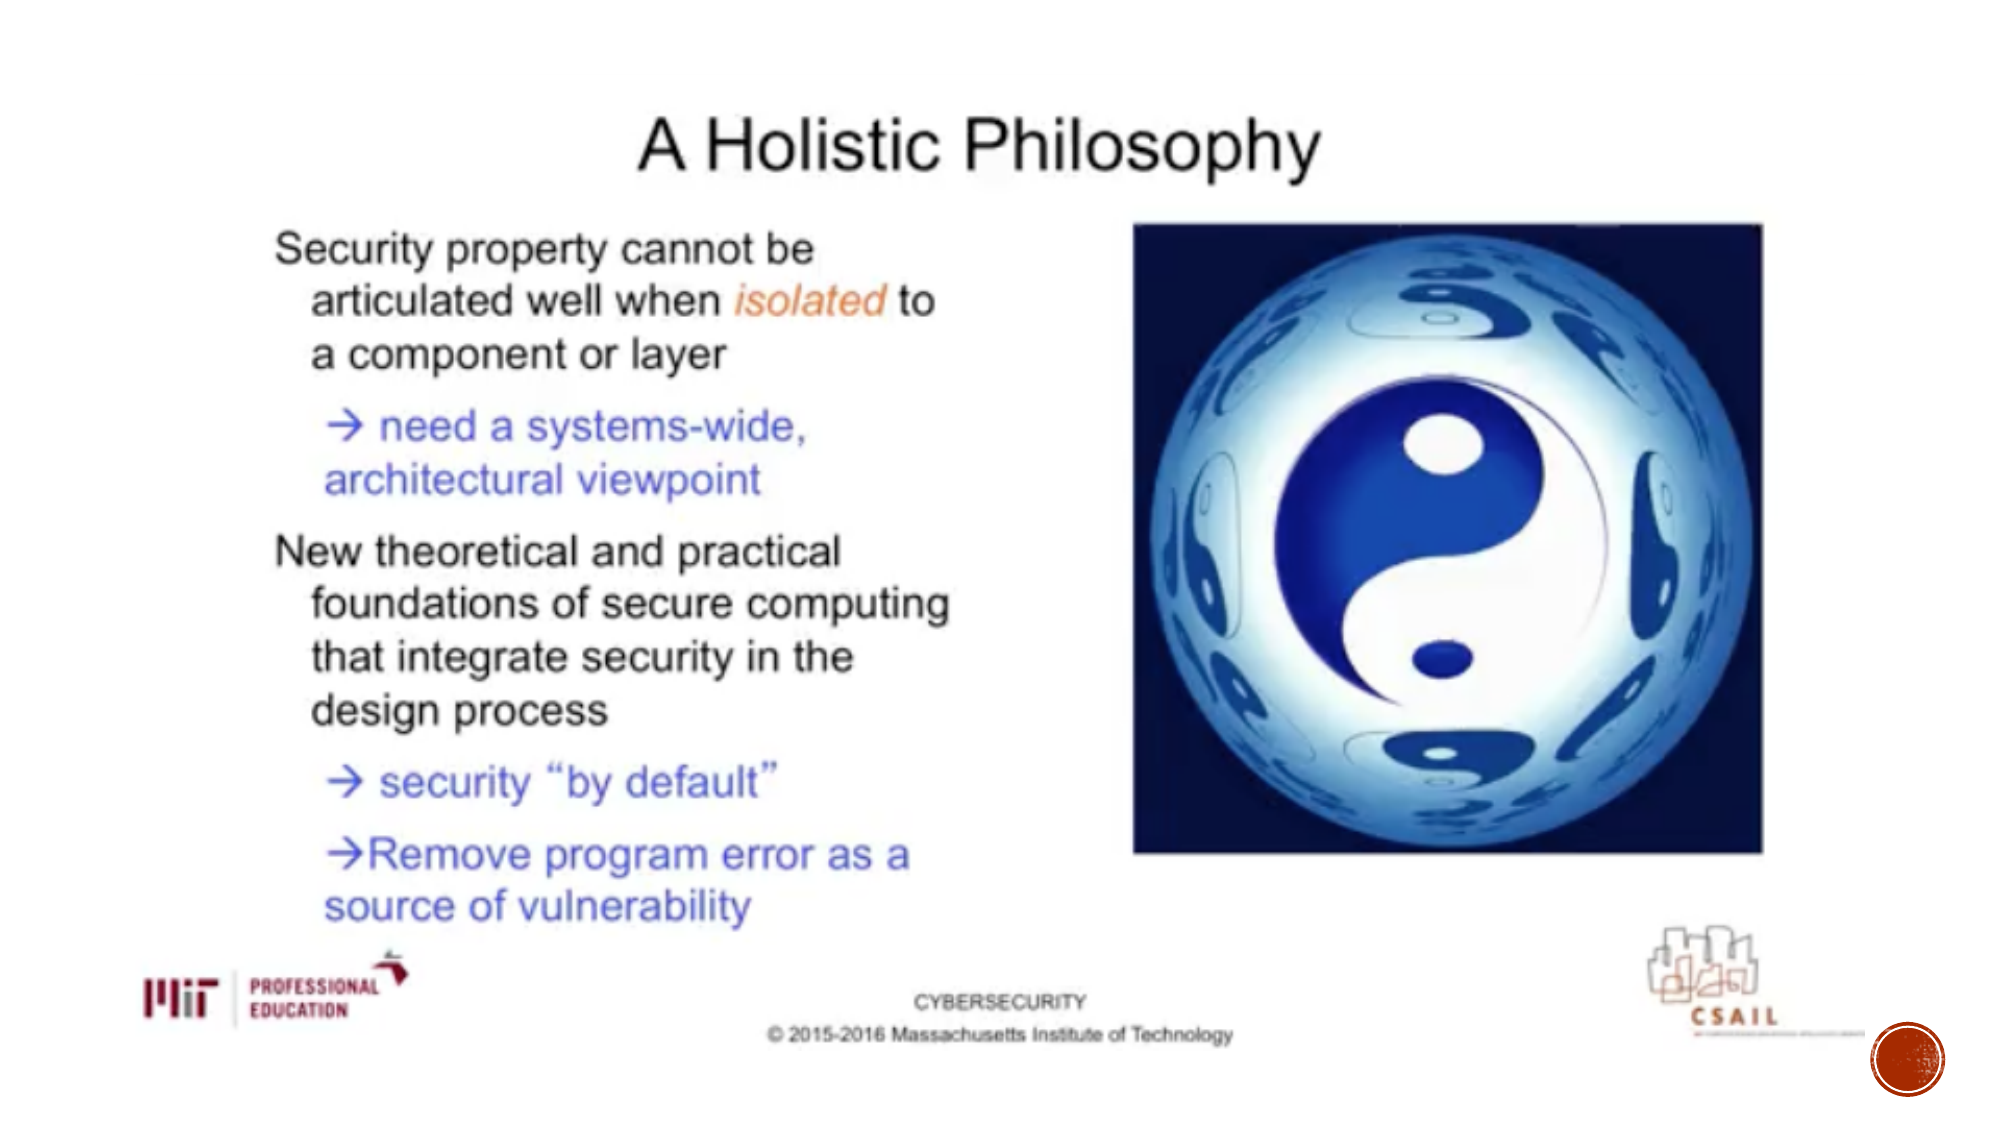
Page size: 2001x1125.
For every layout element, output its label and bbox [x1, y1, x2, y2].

picture [135, 73, 1865, 1051]
